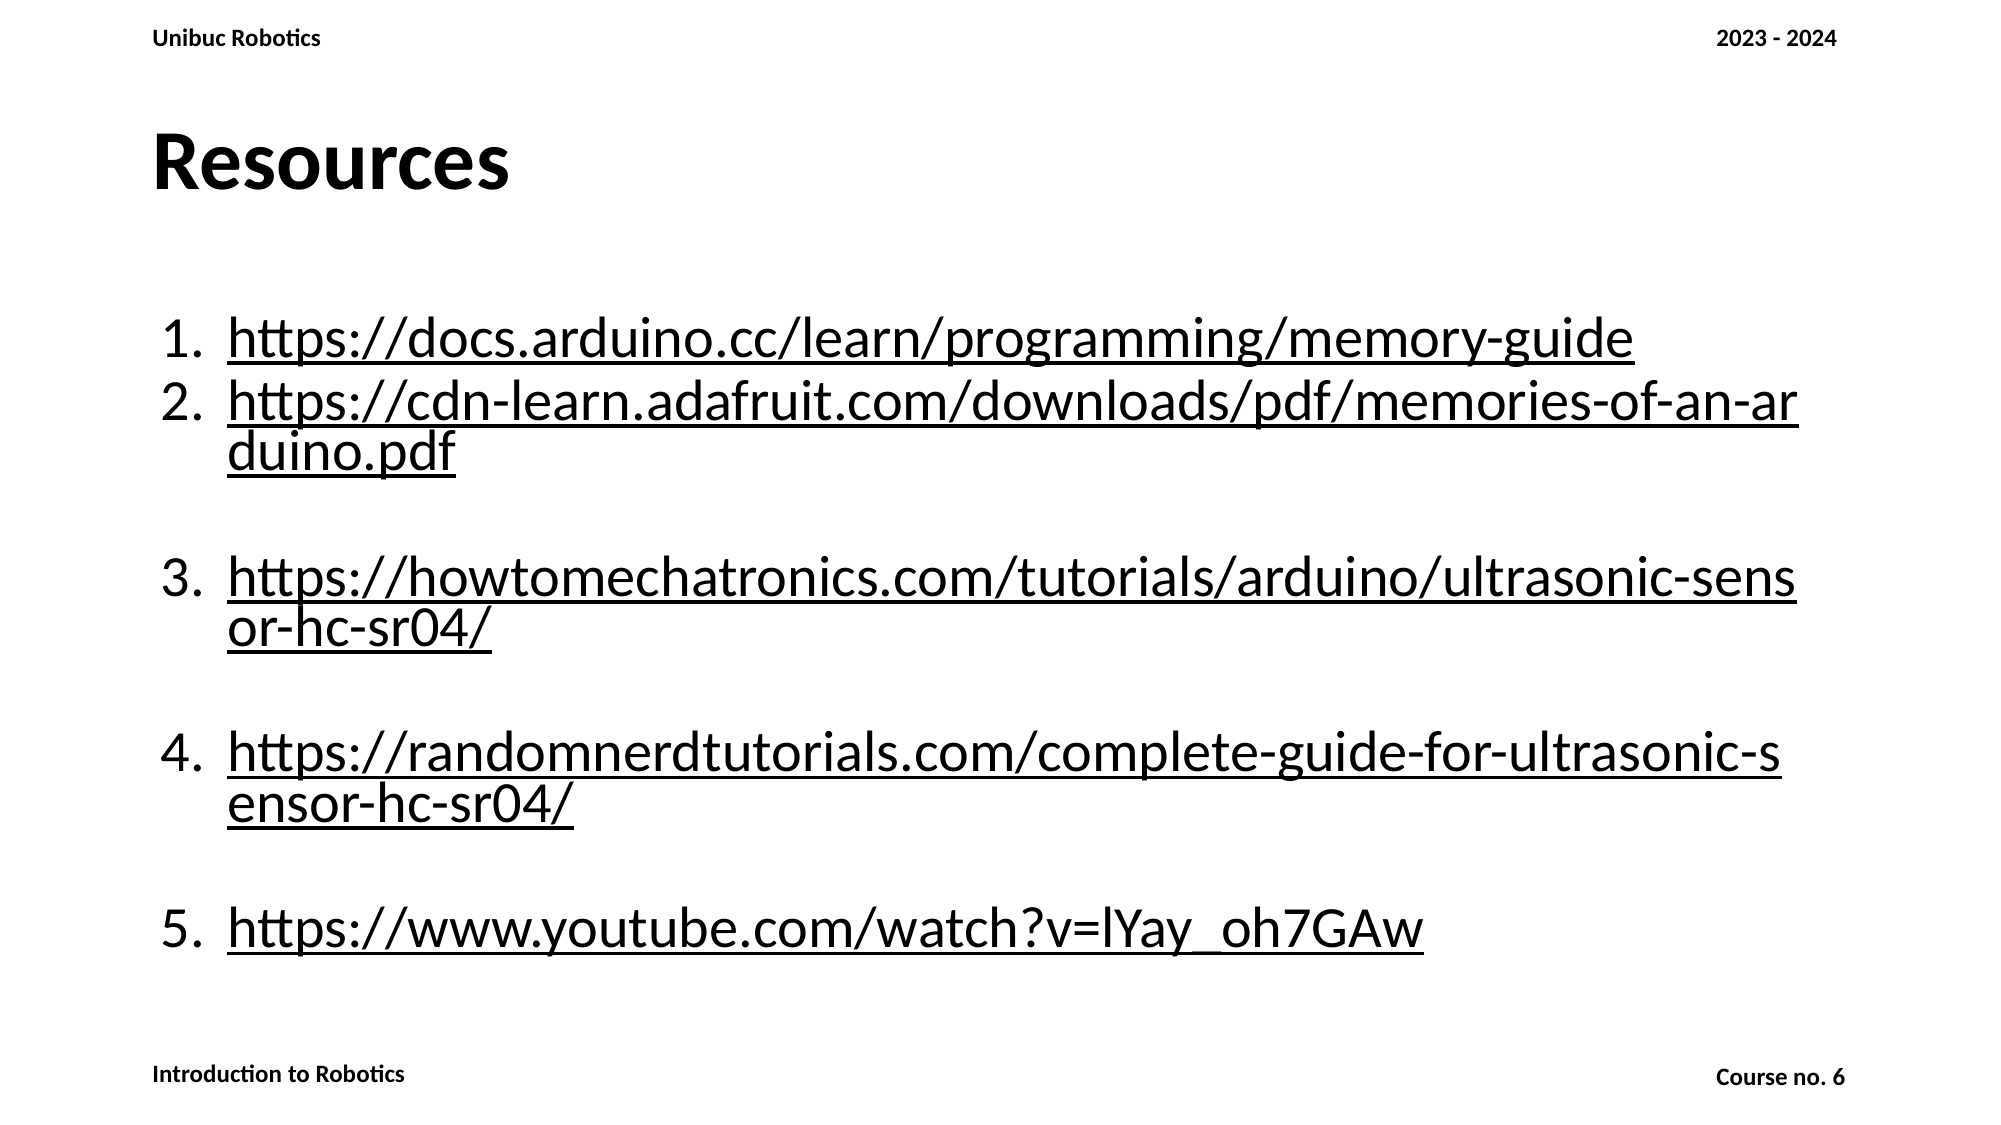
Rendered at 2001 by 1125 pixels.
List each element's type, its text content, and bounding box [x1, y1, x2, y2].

title Resources [137, 53, 1863, 271]
list https://docs.arduino.cc/learn/programming/memory-guide https://cdn-learn.adafruit.com/downloads/pdf/memories-of-an-arduino.pdf https://howtomechatronics.com/tutorials/arduino/ultrasonic-sensor-hc-sr04/ https://randomnerdtutorials.com/complete-guide-for-ultrasonic-sensor-hc-sr04/ https://www.youtube.com/watch?v=lYay_oh7GAw [137, 299, 1823, 1014]
